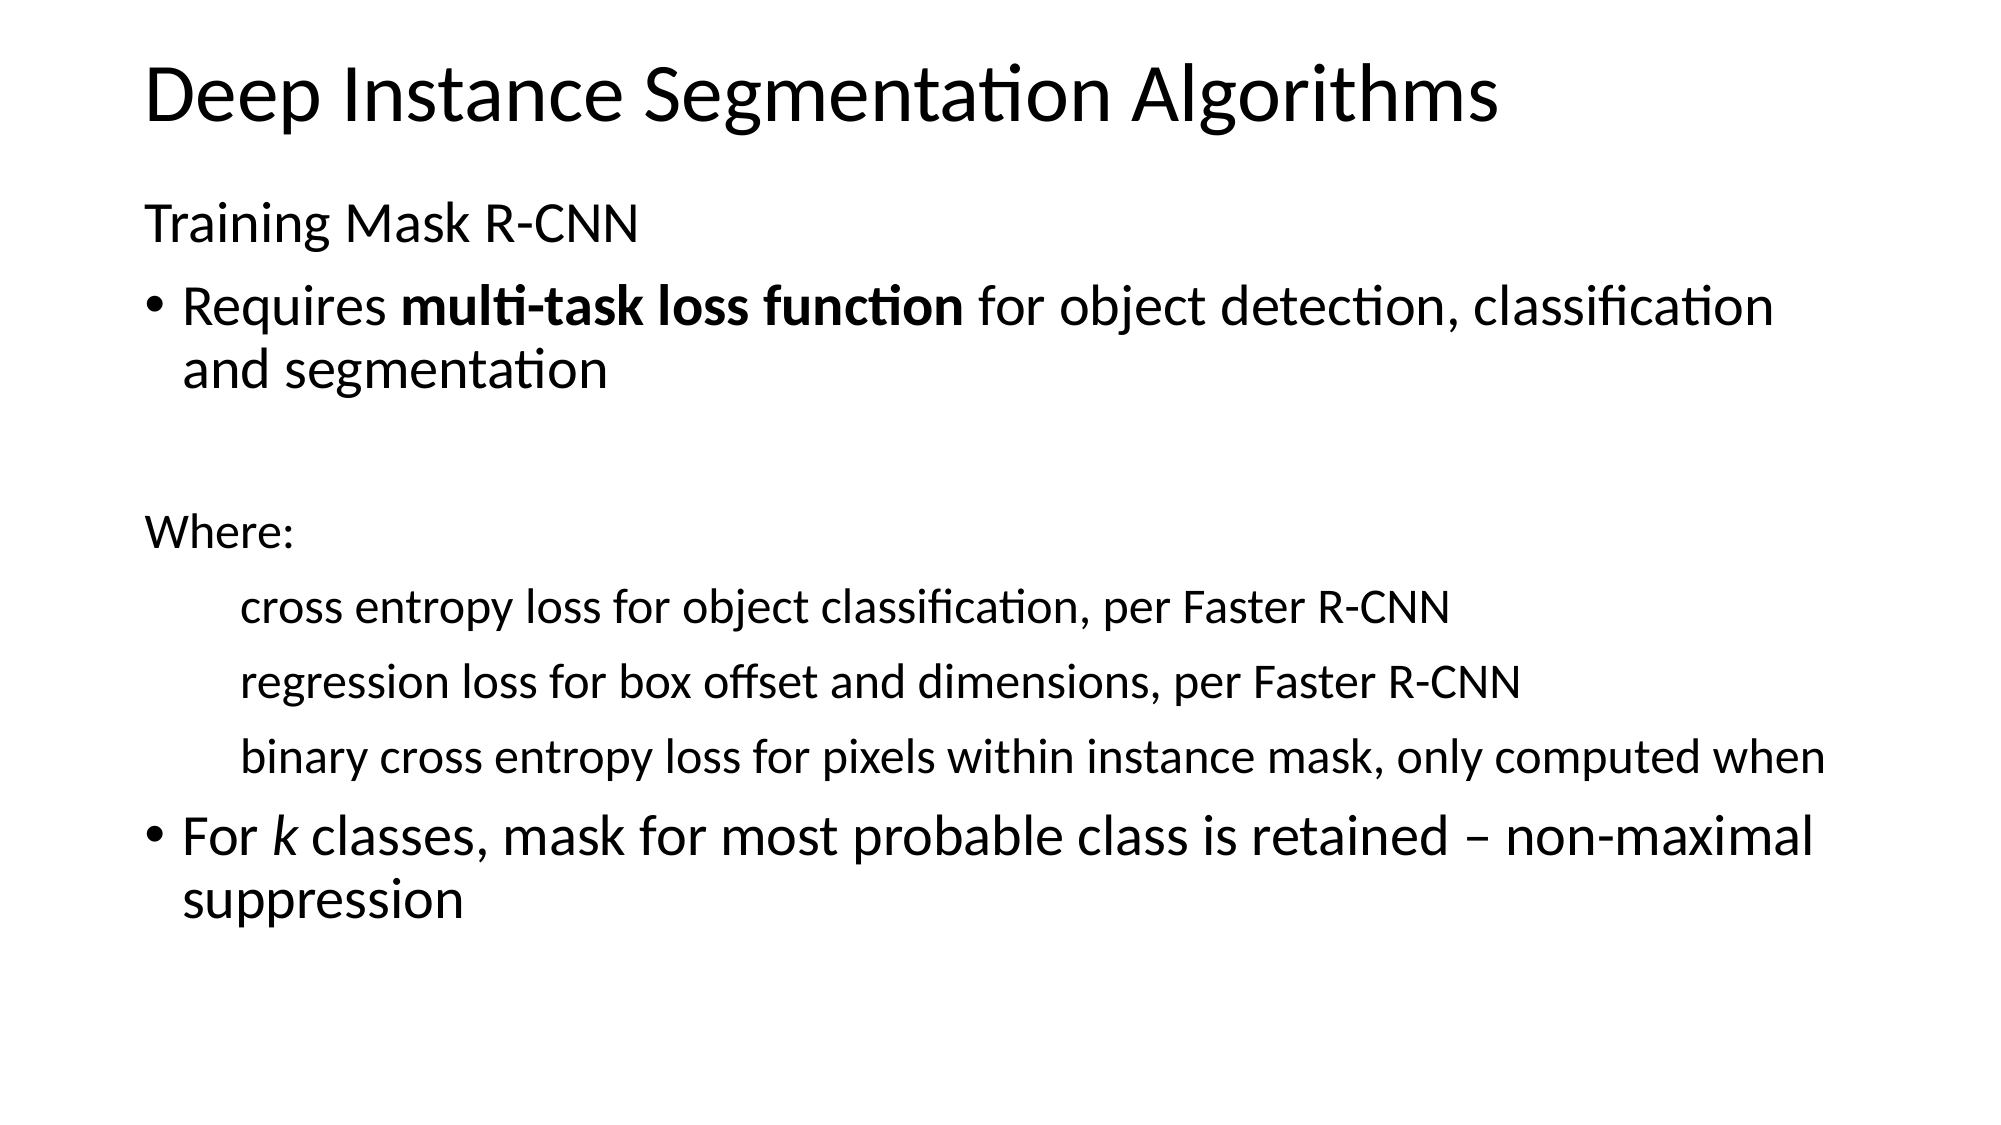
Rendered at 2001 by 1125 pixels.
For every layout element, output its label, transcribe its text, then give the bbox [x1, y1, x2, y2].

title Deep Instance Segmentation Algorithms [129, 22, 1855, 166]
